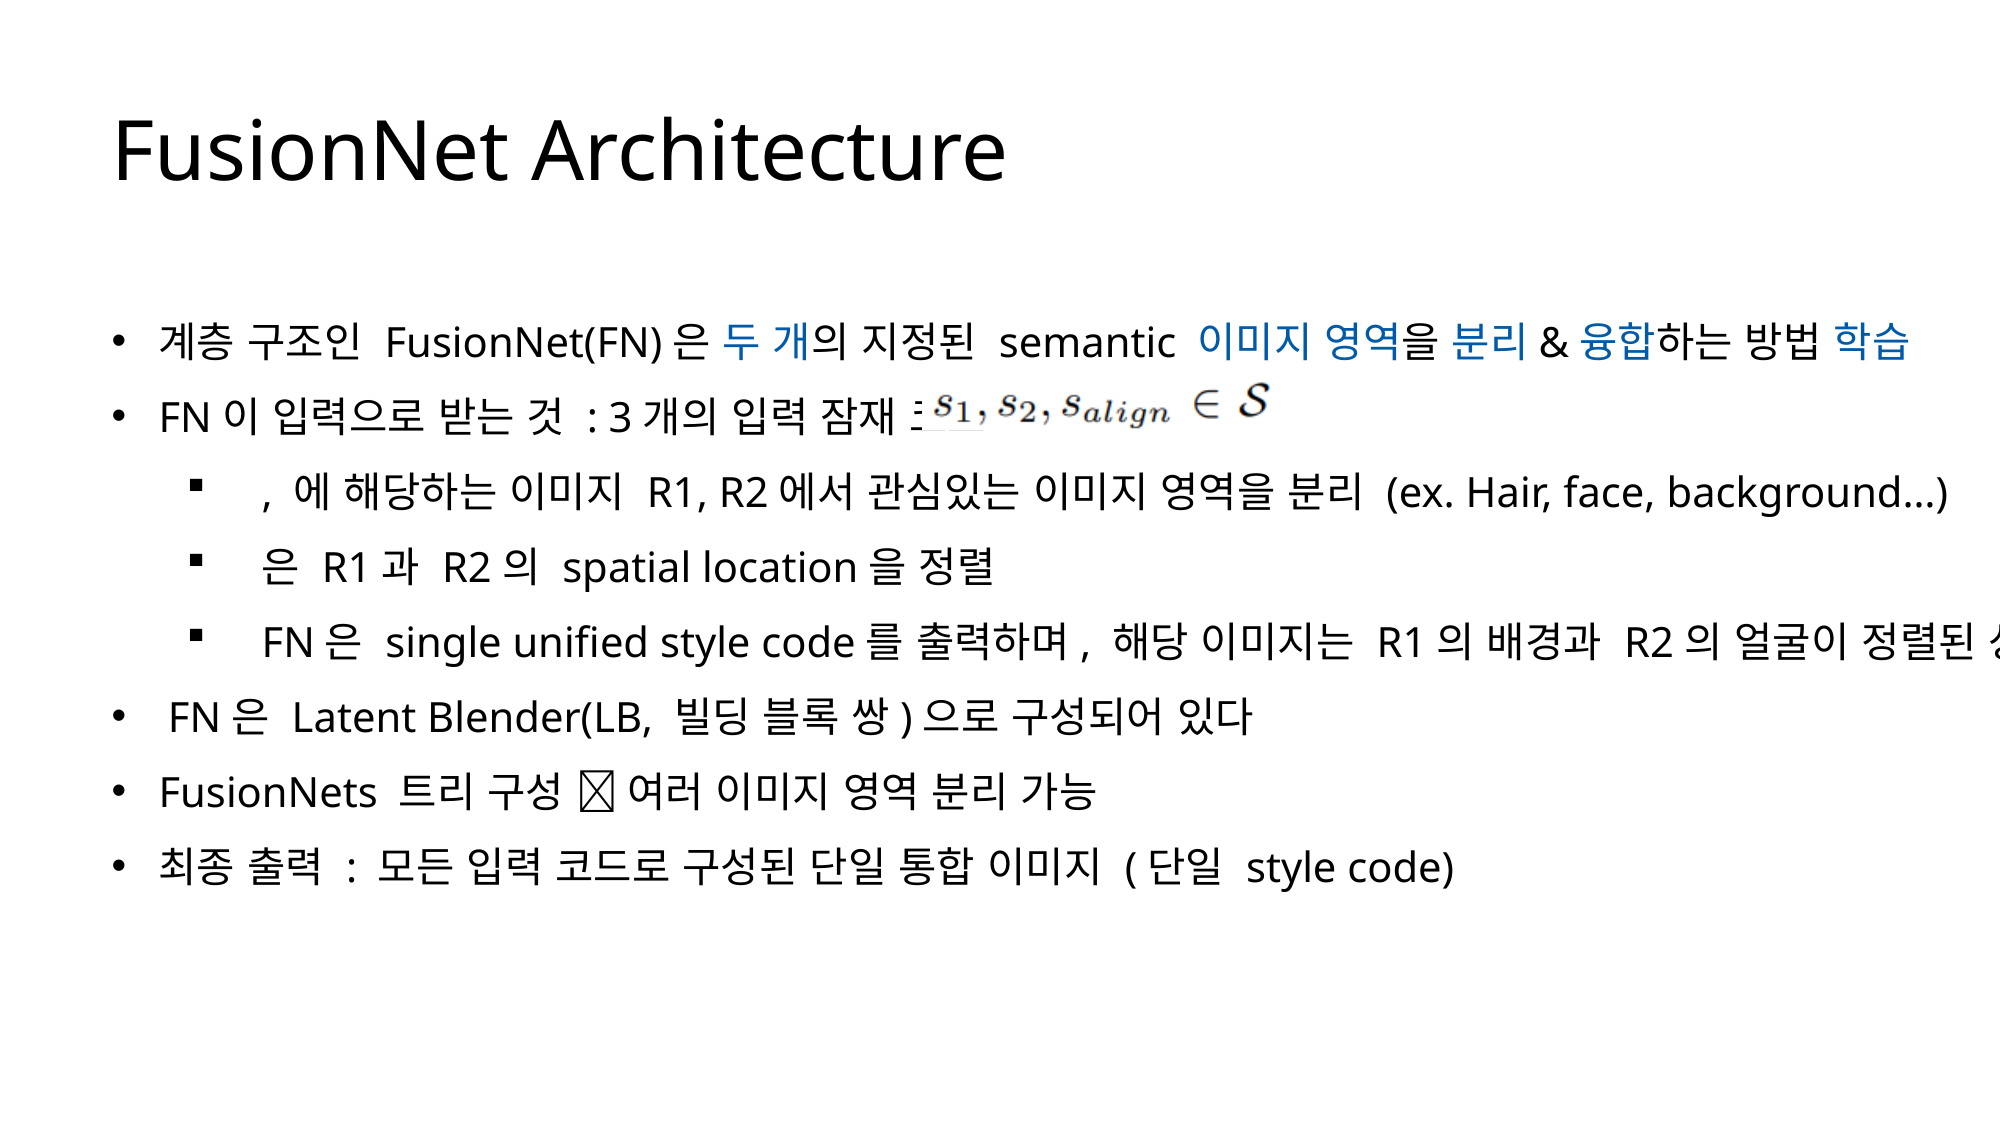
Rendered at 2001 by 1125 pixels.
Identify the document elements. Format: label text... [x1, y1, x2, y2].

title FusionNet Architecture [96, 45, 1172, 263]
picture [922, 378, 1273, 430]
